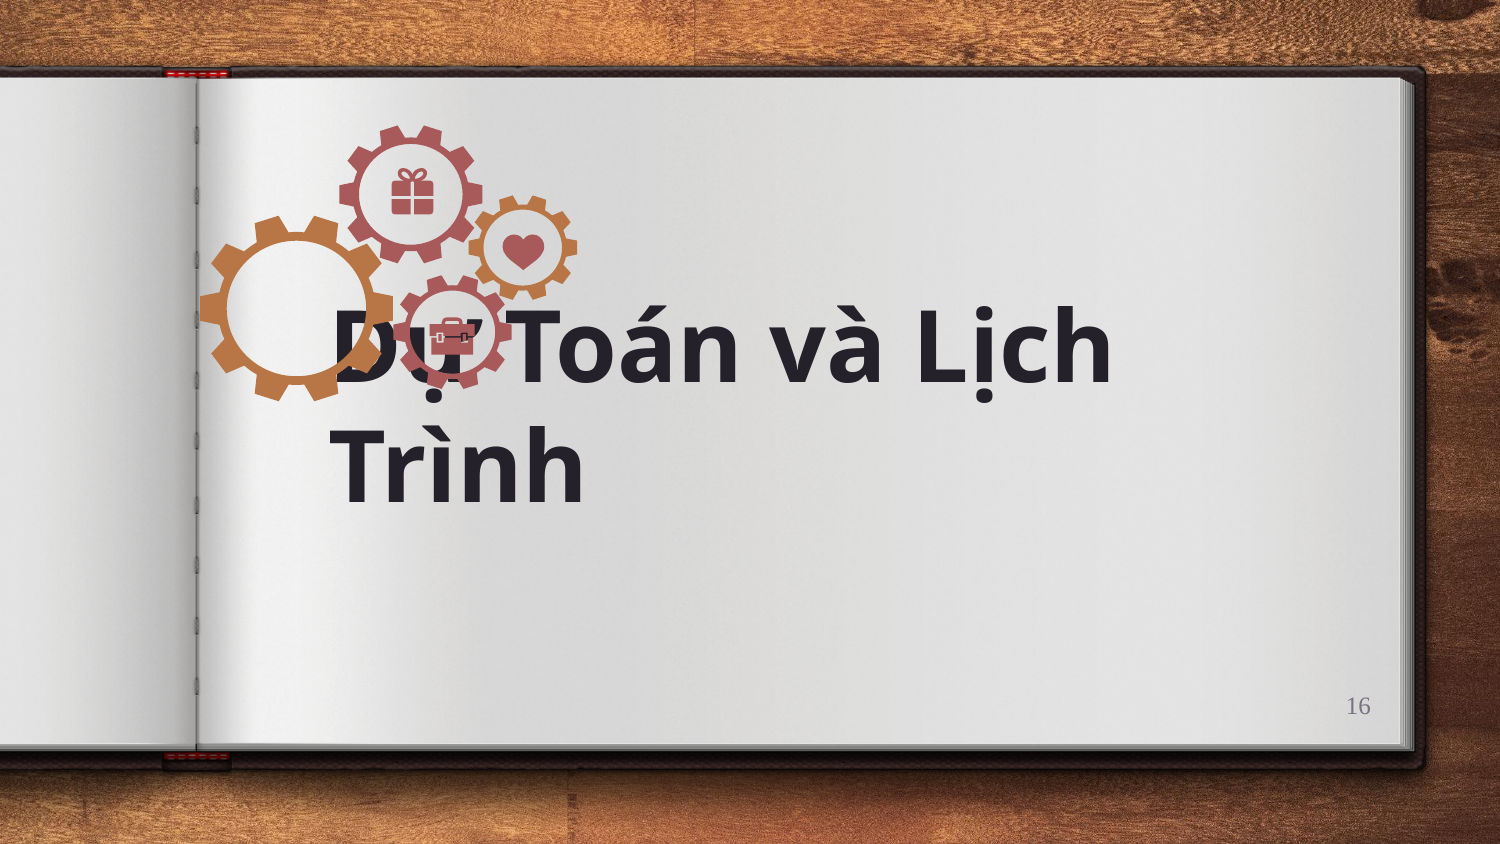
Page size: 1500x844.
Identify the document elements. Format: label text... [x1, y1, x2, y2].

slide_number 16 [1295, 672, 1386, 737]
picture [0, 0, 1500, 844]
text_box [199, 125, 578, 402]
title Dự Toán và Lịch Trình [313, 235, 1266, 538]
